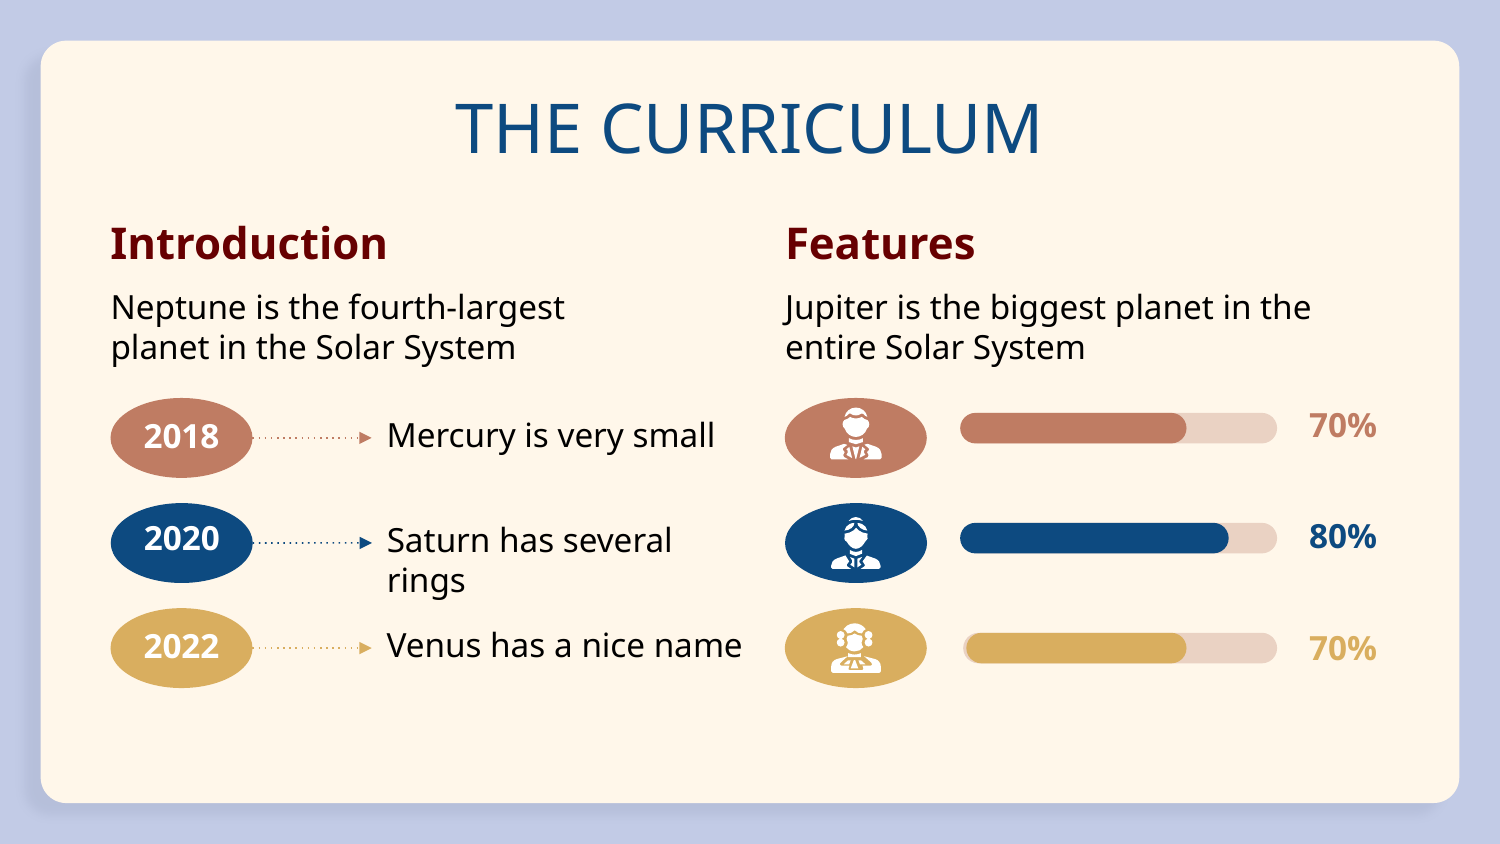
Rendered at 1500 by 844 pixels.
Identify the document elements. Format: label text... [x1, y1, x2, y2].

text_box 80% [1296, 515, 1390, 564]
text_box Introduction [110, 216, 643, 265]
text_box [829, 407, 882, 460]
text_box [960, 522, 1229, 554]
text_box [960, 412, 1187, 444]
text_box 2020 [135, 517, 229, 566]
text_box 70% [1296, 627, 1390, 676]
text_box [1173, 412, 1278, 444]
text_box 2022 [135, 625, 228, 674]
text_box Jupiter is the biggest planet in the entire Solar System [785, 286, 1318, 381]
text_box [785, 503, 928, 583]
text_box [784, 608, 927, 689]
text_box [1215, 522, 1278, 554]
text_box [830, 516, 881, 570]
text_box [110, 503, 253, 583]
text_box Features [784, 216, 1318, 265]
text_box [966, 632, 1187, 664]
text_box [784, 397, 927, 478]
text_box [1173, 632, 1278, 664]
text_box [830, 623, 882, 674]
text_box 2018 [135, 415, 228, 464]
text_box [110, 397, 253, 478]
text_box [110, 608, 253, 689]
text_box Mercury is very small [371, 413, 761, 462]
text_box Venus has a nice name [371, 624, 761, 673]
text_box Saturn has several rings [371, 518, 762, 567]
text_box [963, 632, 979, 664]
title THE CURRICULUM [116, 72, 1383, 167]
text_box 70% [1296, 404, 1390, 453]
text_box Neptune is the fourth-largest planet in the Solar System [110, 286, 643, 381]
